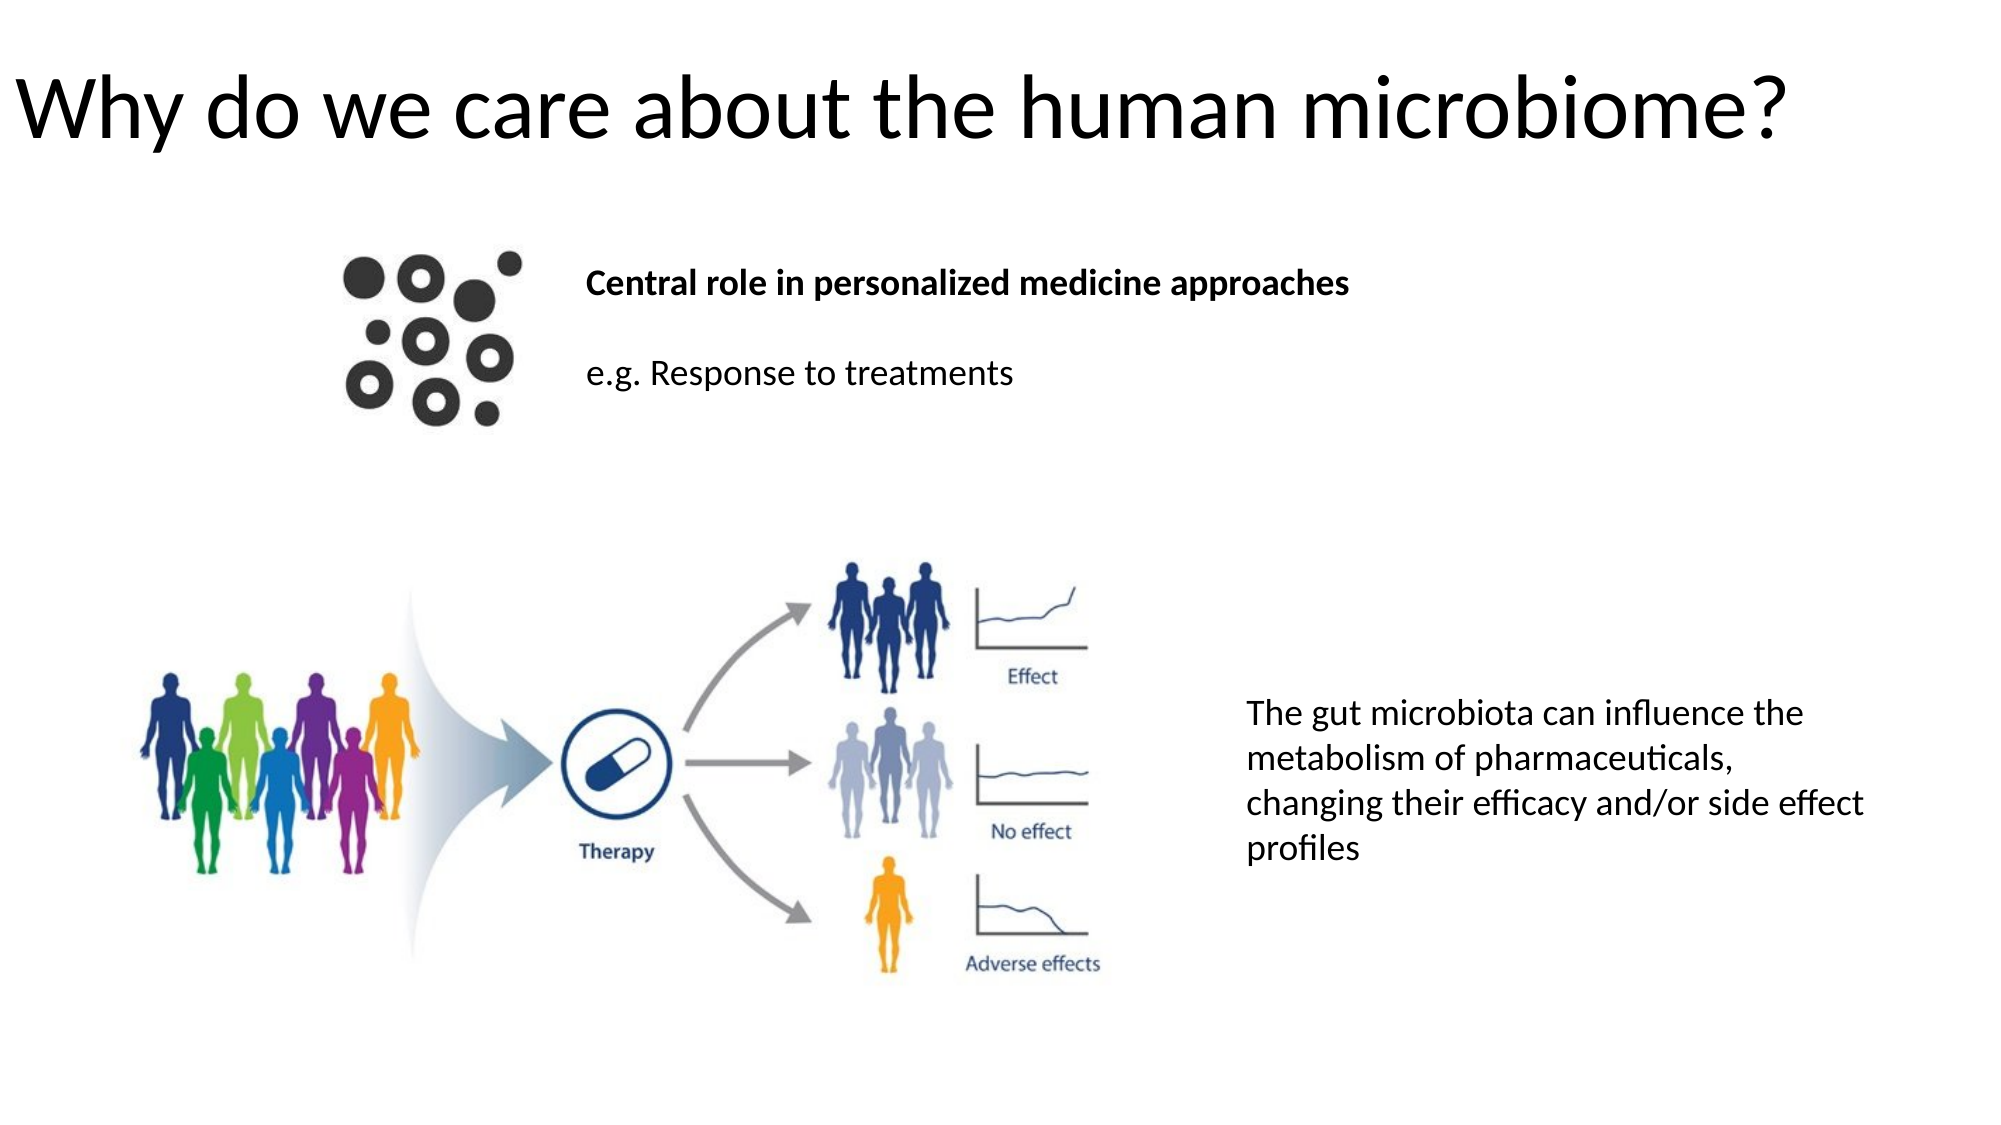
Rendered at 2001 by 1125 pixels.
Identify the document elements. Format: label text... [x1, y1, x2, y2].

picture [305, 217, 541, 436]
title Why do we care about the human microbiome? [0, 0, 2000, 218]
text_box Central role in personalized medicine approaches e.g. Response to treatments [570, 250, 1839, 401]
text_box The gut microbiota can influence the metabolism of pharmaceuticals, changing their efficacy and/or side effect profiles [1231, 680, 1926, 876]
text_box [52, 532, 1179, 1004]
